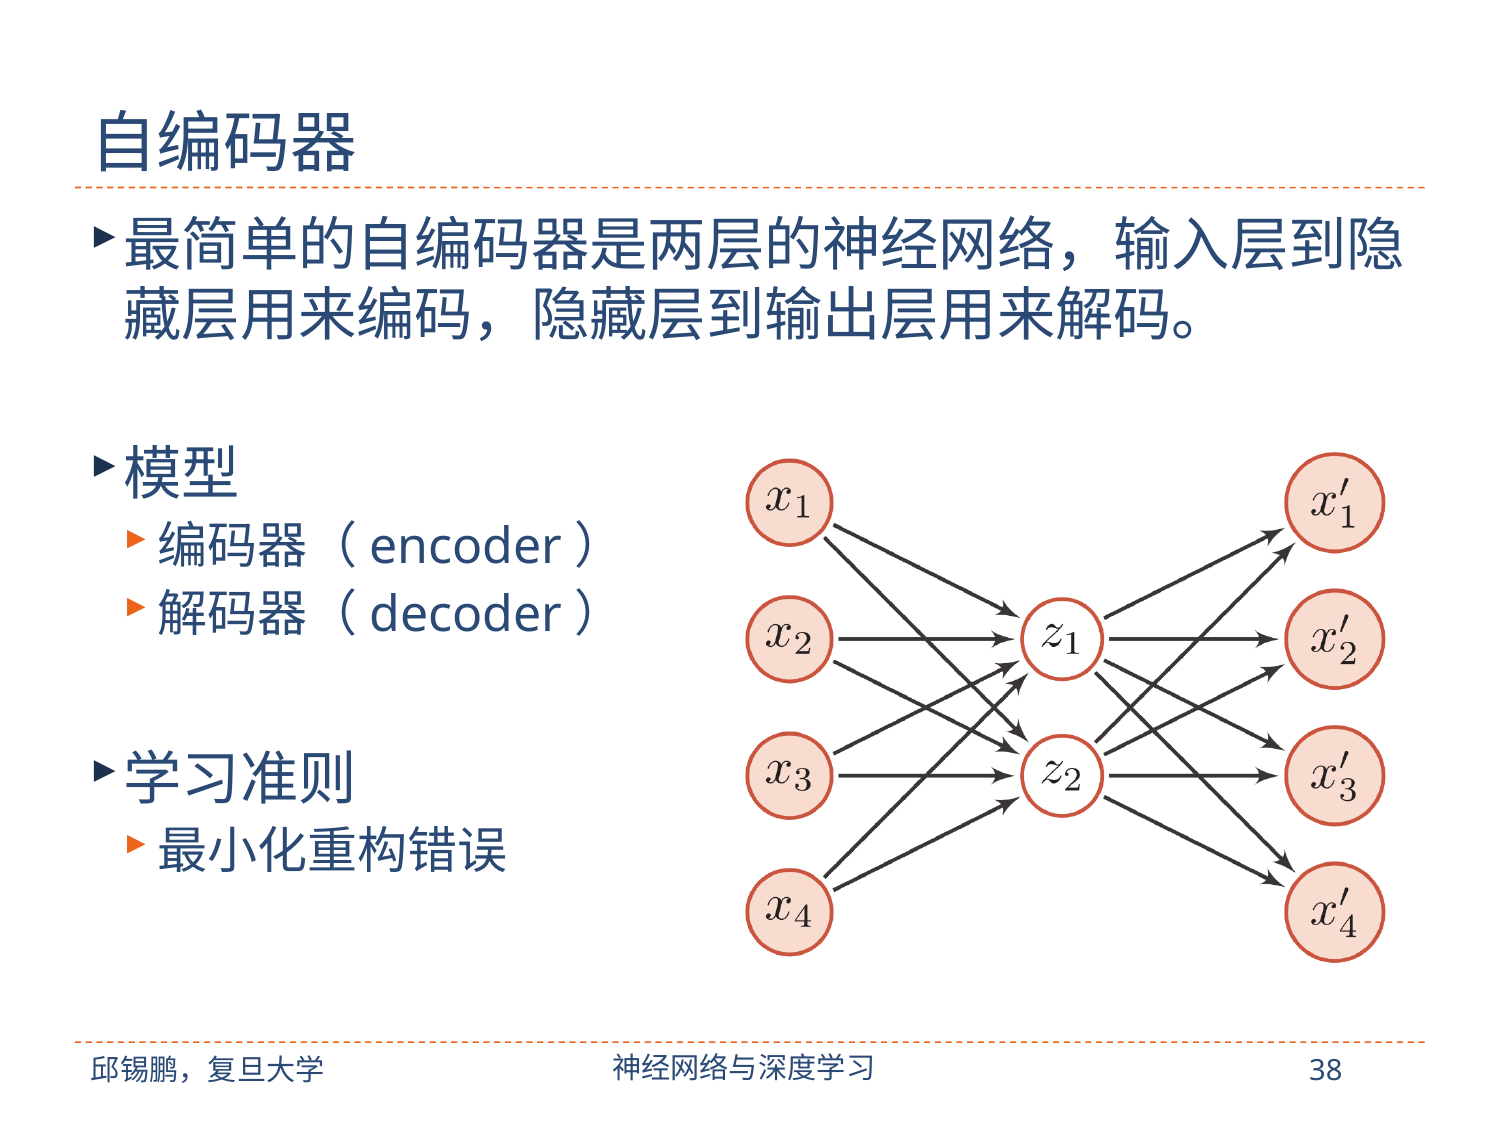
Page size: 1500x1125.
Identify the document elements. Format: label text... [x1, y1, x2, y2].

list 最简单的自编码器是两层的神经网络，输入层到隐藏层用来编码，隐藏层到输出层用来解码。 模型 编码器（encoder） 解码器（decoder） 学习准则 最小化重构错误 [75, 200, 1425, 1010]
title 自编码器 [75, 24, 1425, 188]
picture [737, 437, 1393, 966]
